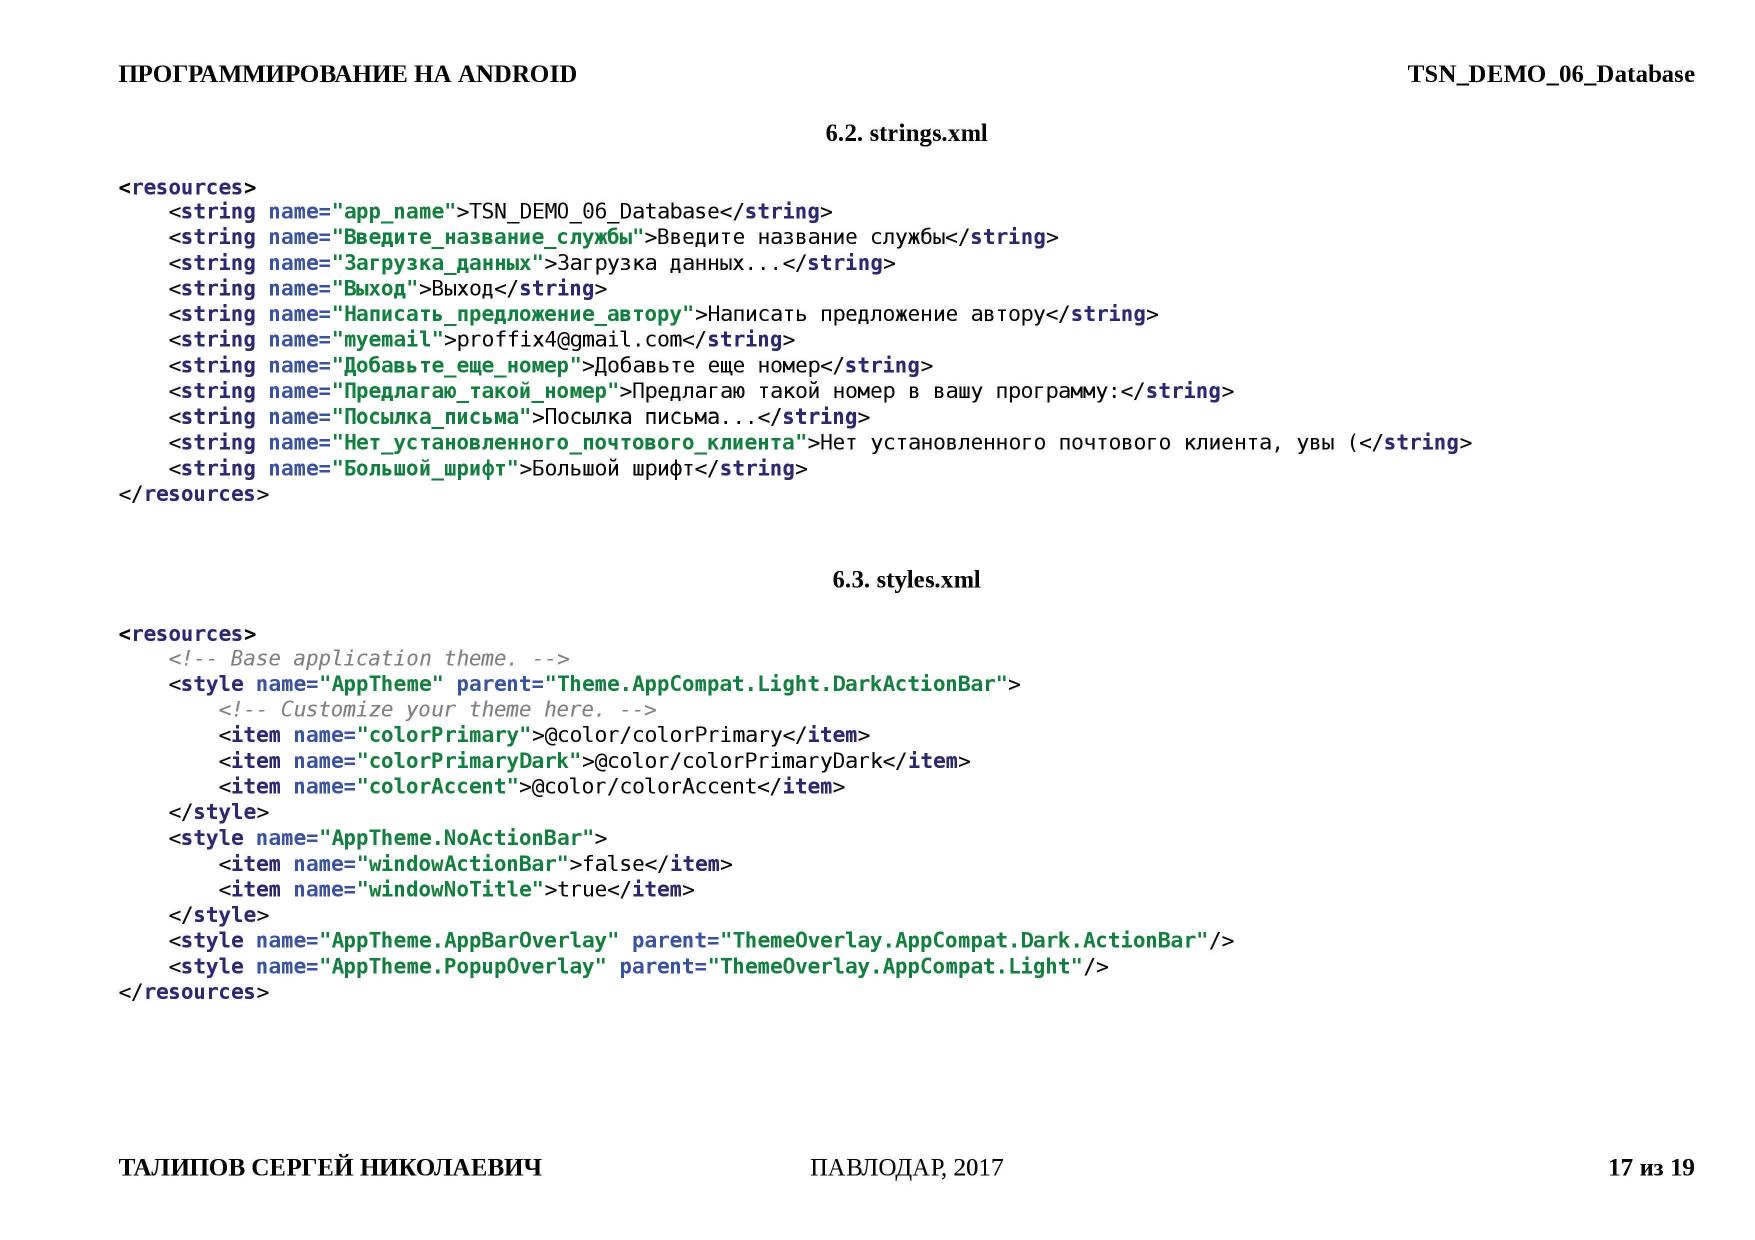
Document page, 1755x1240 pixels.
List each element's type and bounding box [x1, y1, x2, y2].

text_box [0, 0, 1754, 1240]
